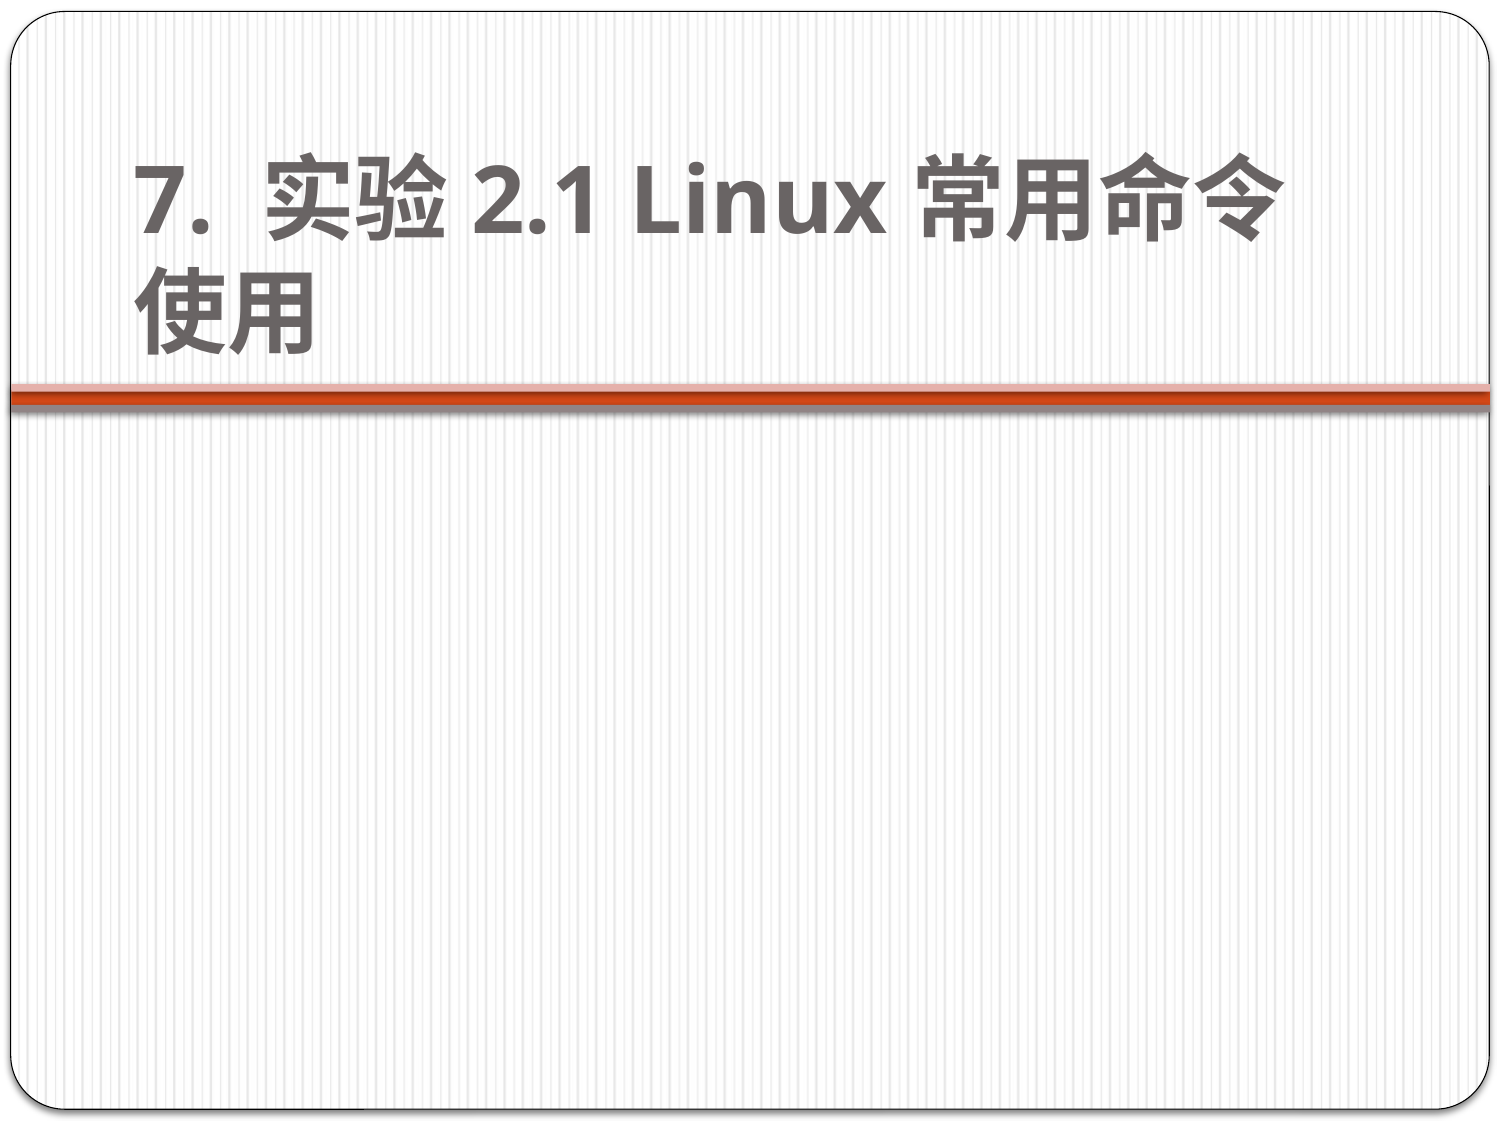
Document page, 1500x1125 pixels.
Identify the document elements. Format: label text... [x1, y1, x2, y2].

picture [12, 12, 1488, 384]
title 7. 实验2.1 Linux常用命令使用 [118, 156, 1394, 380]
picture [12, 413, 1488, 1108]
